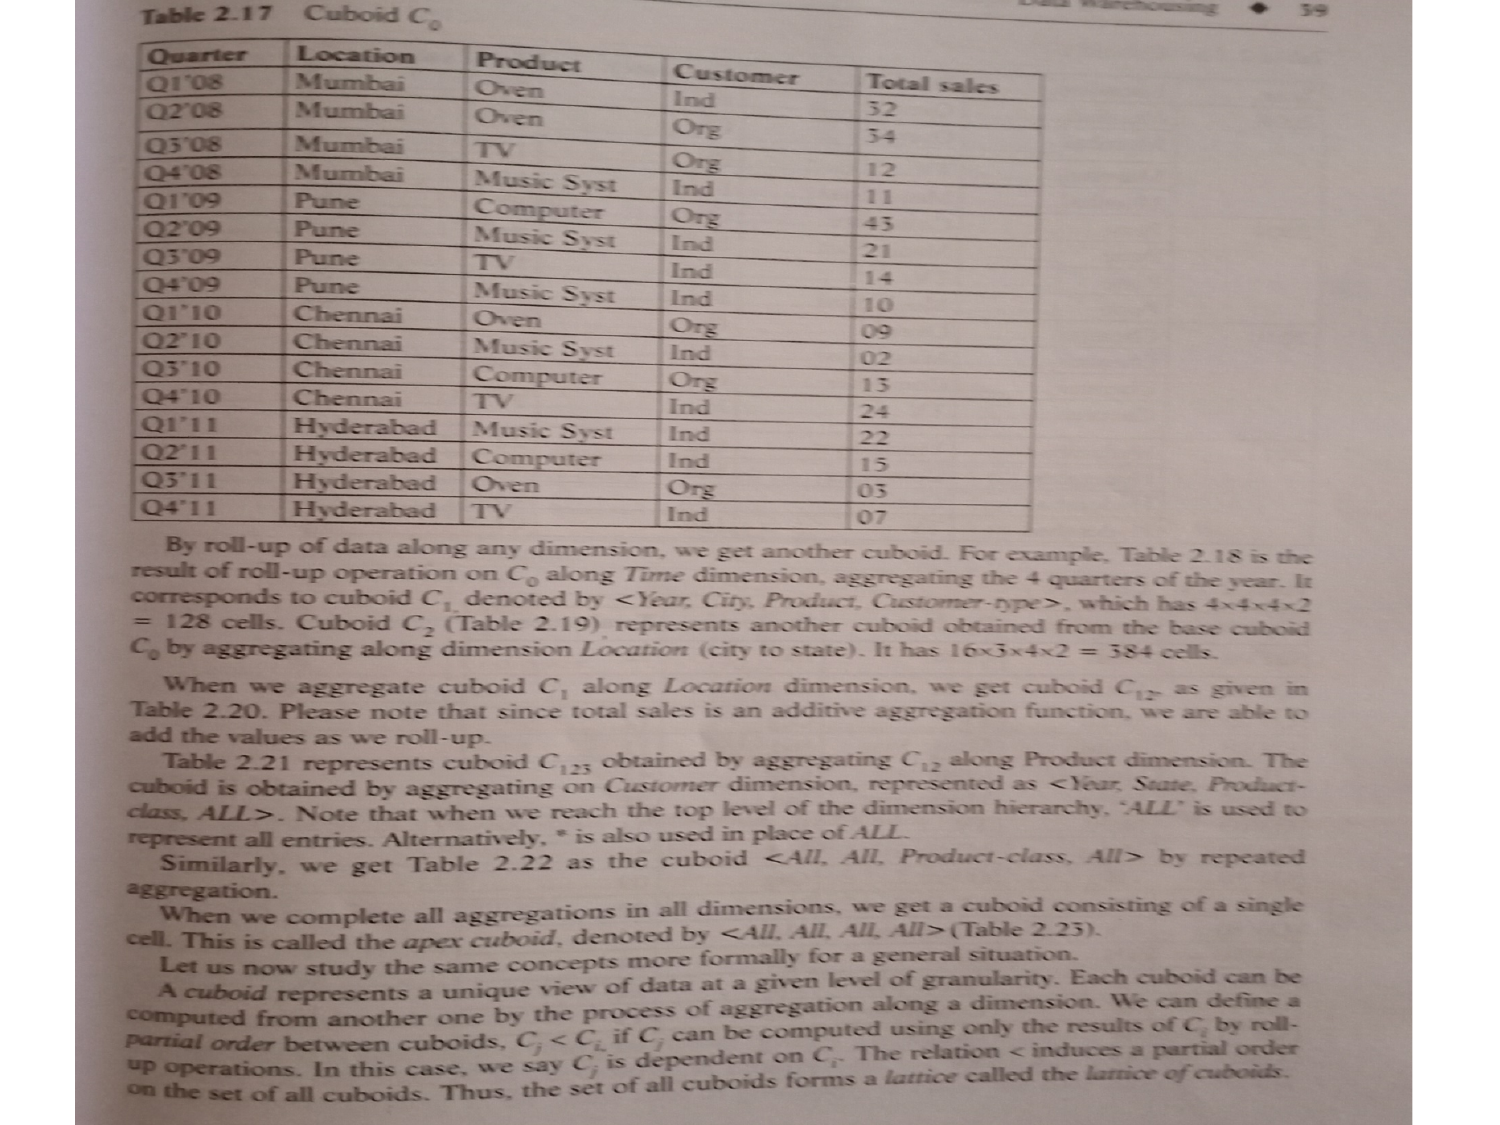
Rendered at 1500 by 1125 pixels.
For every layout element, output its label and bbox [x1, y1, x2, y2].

picture [75, 0, 1413, 1125]
